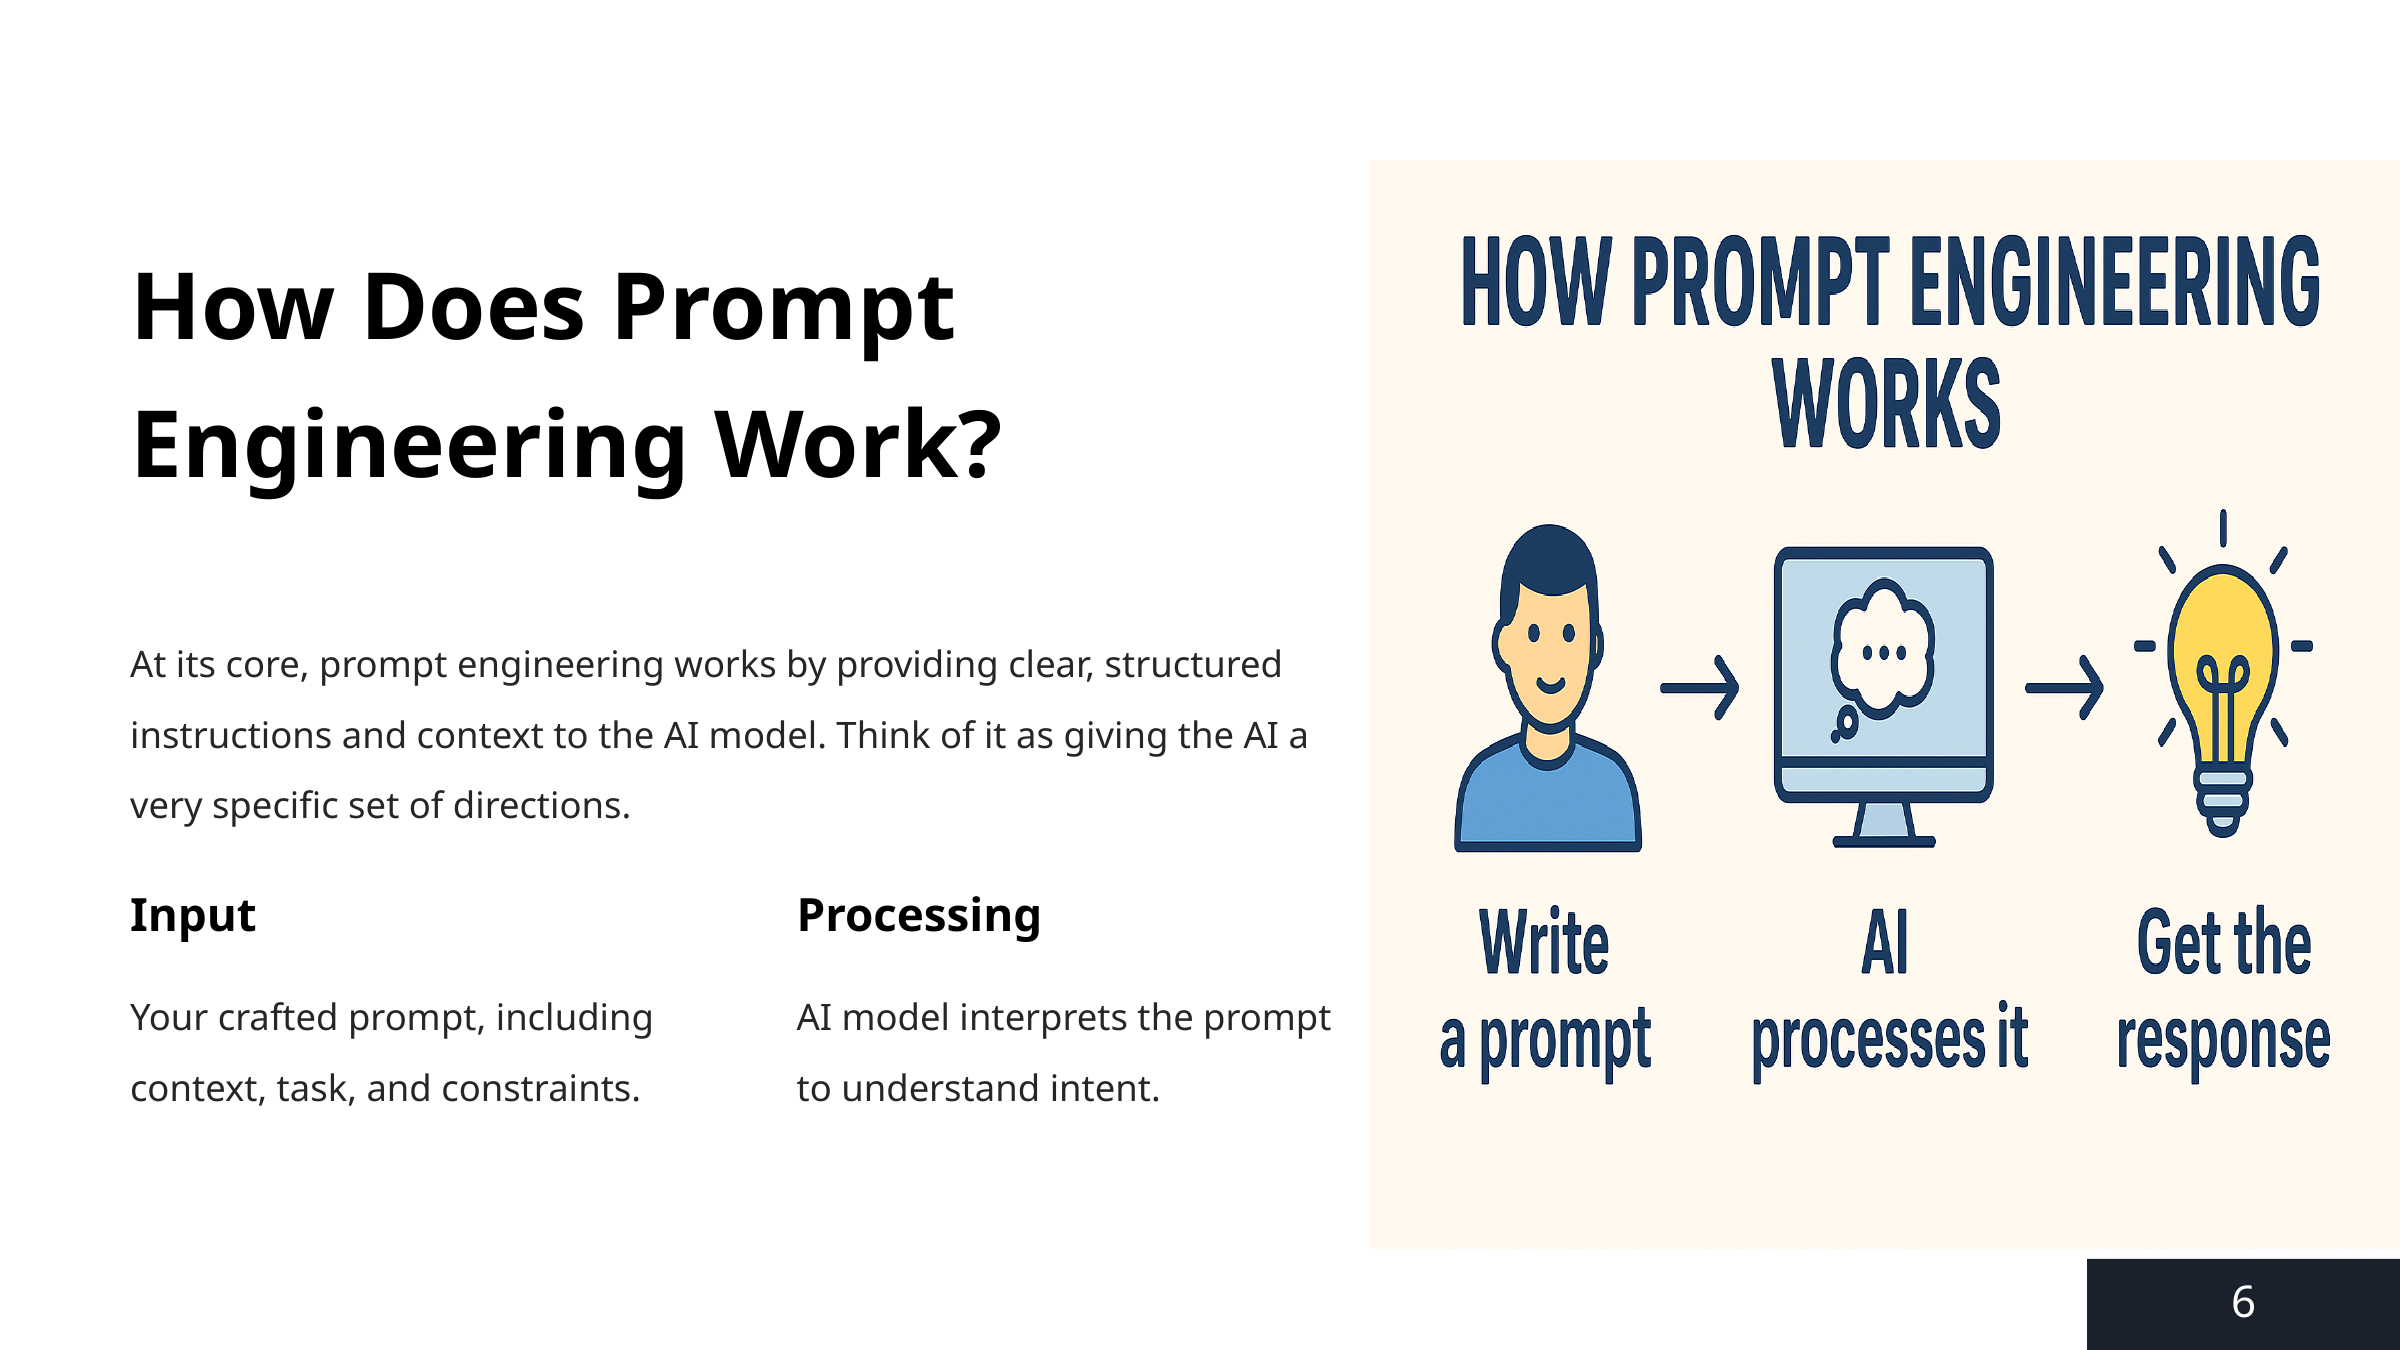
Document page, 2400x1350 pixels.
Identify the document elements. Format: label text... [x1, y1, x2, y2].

text_box 6 [2087, 1258, 2400, 1350]
text_box How Does Prompt Engineering Work? [130, 219, 1364, 559]
picture [1369, 160, 2400, 1250]
text_box Input [130, 871, 596, 930]
text_box AI model interprets the prompt to understand intent. [796, 966, 1364, 1086]
text_box Your crafted prompt, including context, task, and constraints. [130, 966, 705, 1086]
text_box Processing [796, 871, 1262, 930]
text_box At its core, prompt engineering works by providing clear, structured instructions and context to the AI model. Think of it as giving the AI a very specific set of directions. [130, 613, 1364, 793]
